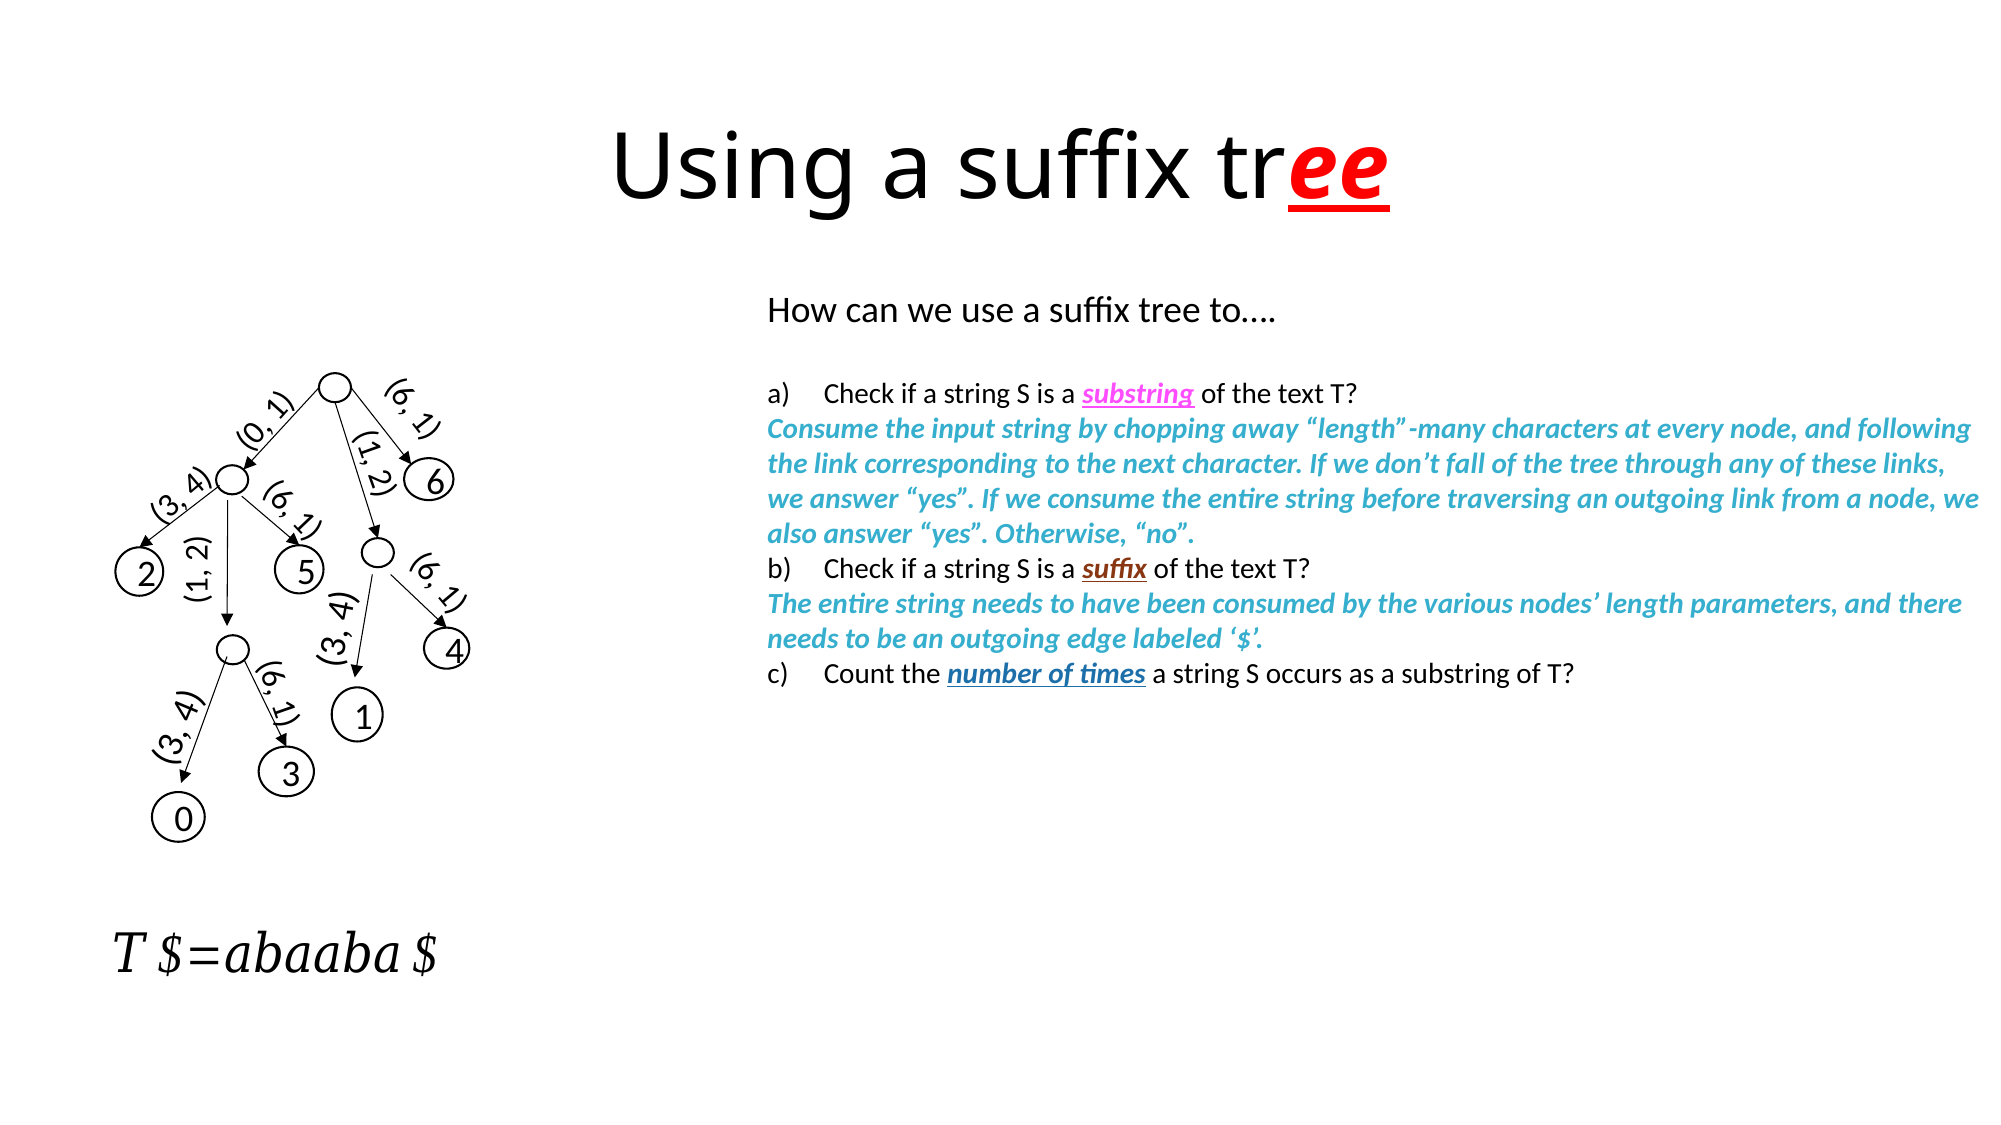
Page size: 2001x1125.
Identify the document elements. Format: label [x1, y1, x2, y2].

text_box [752, 277, 1997, 972]
text_box [114, 335, 499, 798]
title [137, 59, 1863, 278]
text_box [150, 791, 206, 843]
